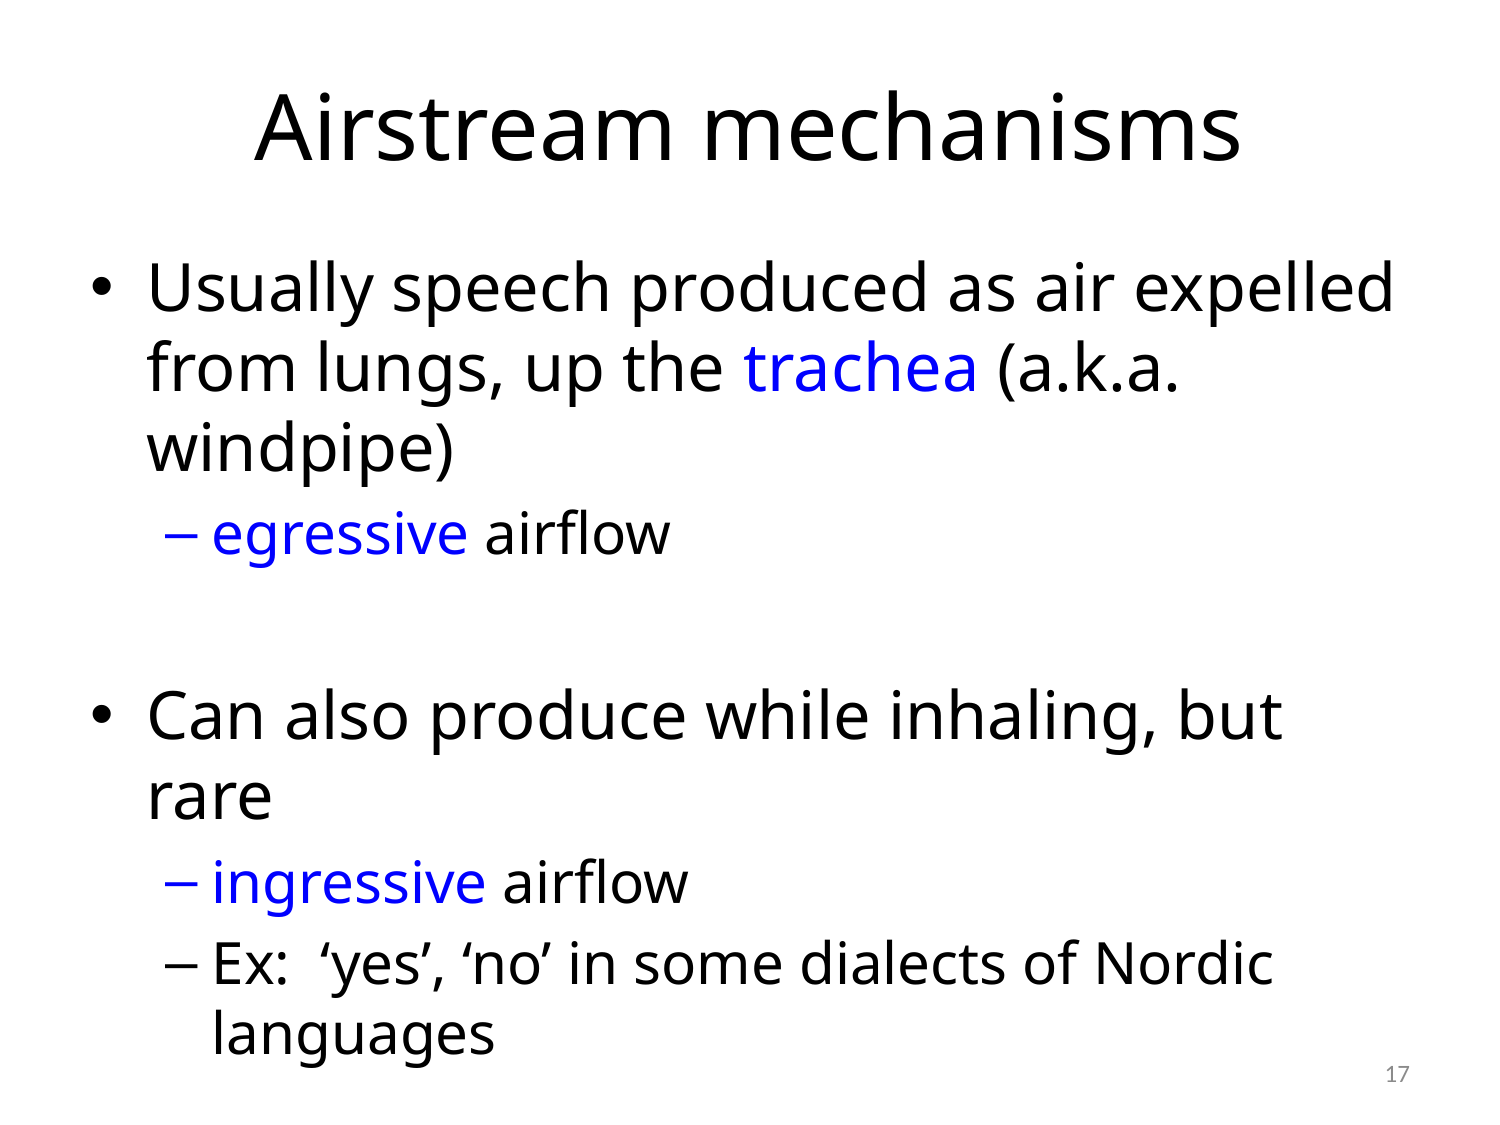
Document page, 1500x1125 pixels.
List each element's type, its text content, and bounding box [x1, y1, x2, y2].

slide_number 17 [1074, 1042, 1425, 1103]
list Usually speech produced as air expelled from lungs, up the trachea (a.k.a. windpipe) egressive airflow Can also produce while inhaling, but rare ingressive airflow Ex: ‘yes’, ‘no’ in some dialects of Nordic languages [75, 237, 1425, 1005]
title Airstream mechanisms [75, 45, 1425, 204]
